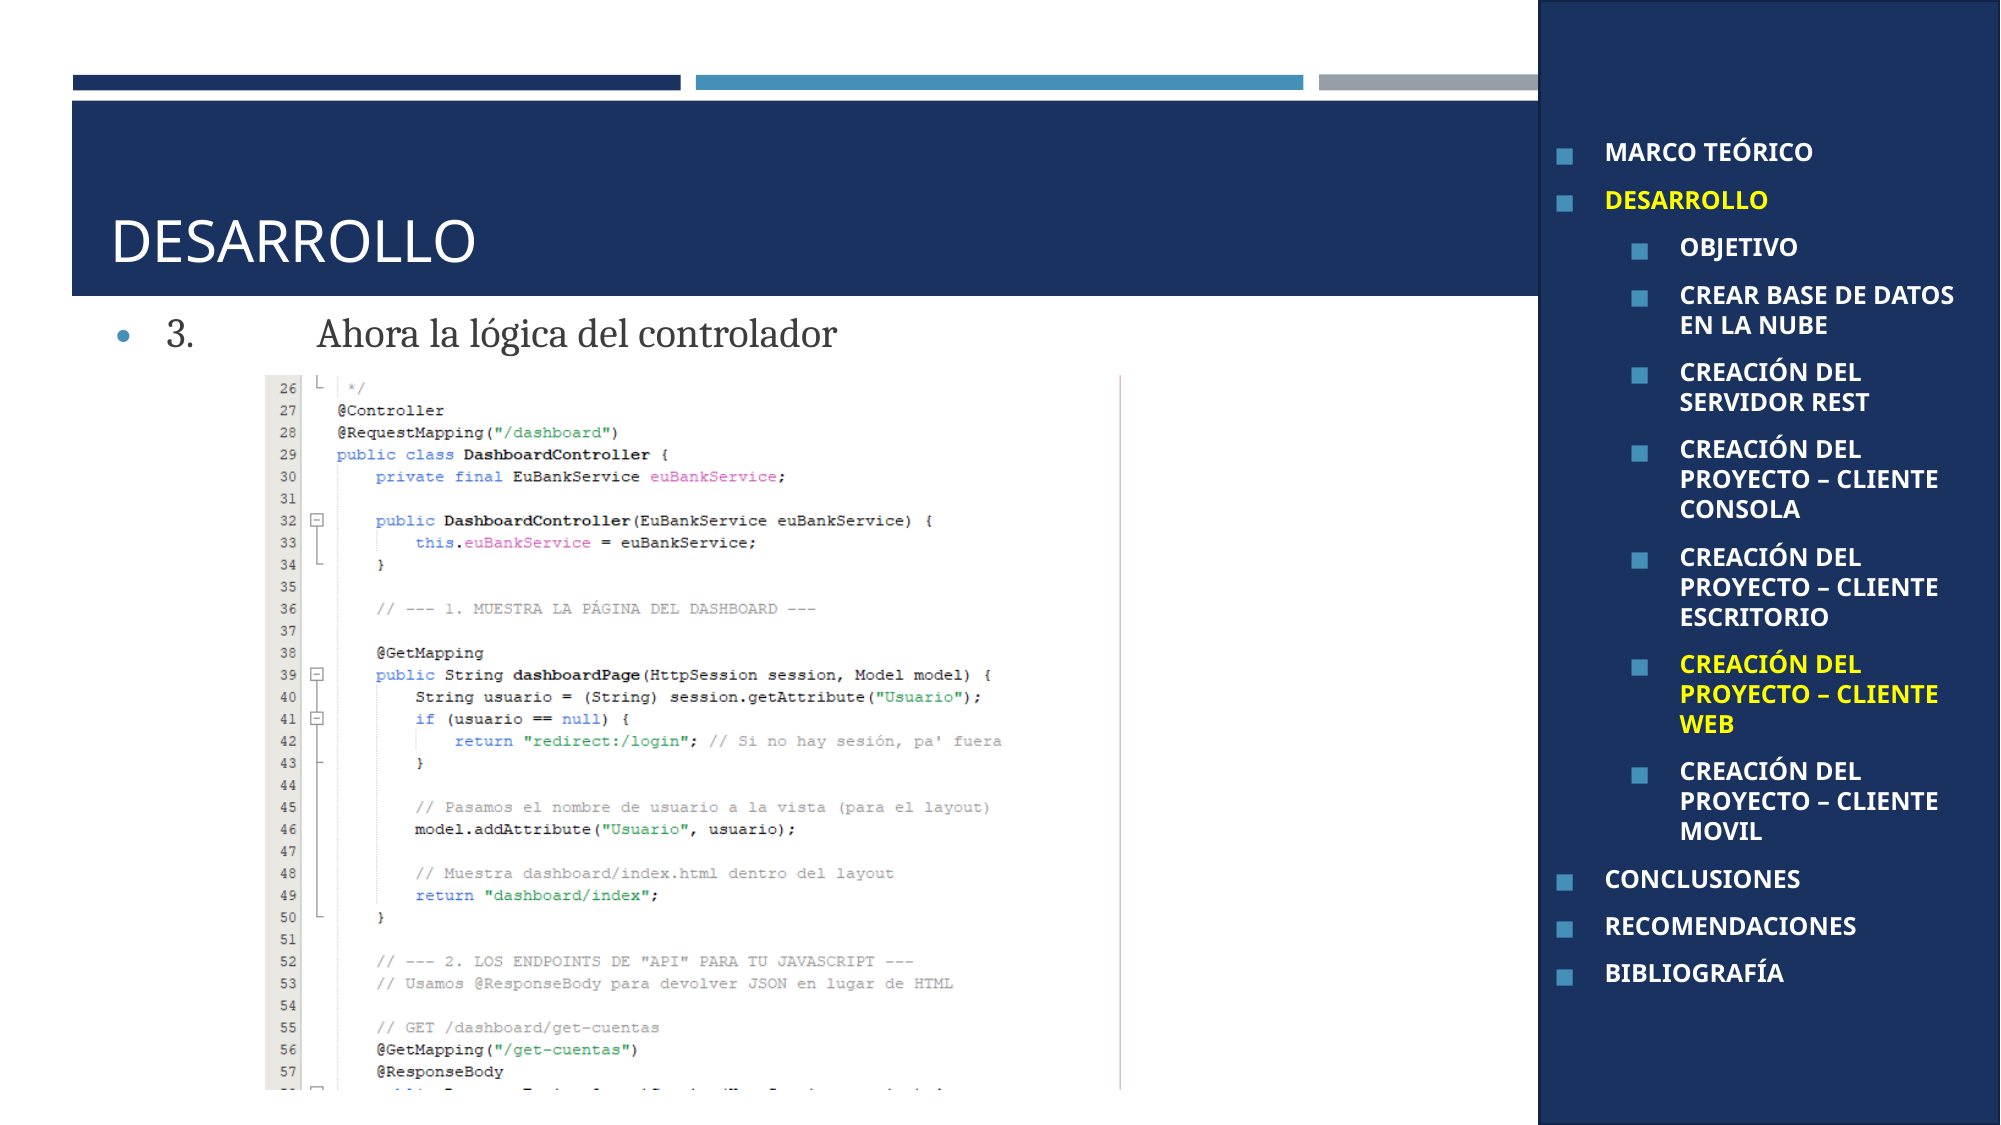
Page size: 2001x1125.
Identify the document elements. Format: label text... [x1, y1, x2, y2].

list 3. Ahora la lógica del controlador [95, 252, 999, 405]
picture [264, 375, 1209, 1090]
text_box MARCO TEÓRICO DESARROLLO OBJETIVO CREAR BASE DE DATOS EN LA NUBE CREACIÓN DEL SERVIDOR REST CREACIÓN DEL PROYECTO – CLIENTE CONSOLA CREACIÓN DEL PROYECTO – CLIENTE ESCRITORIO CREACIÓN DEL PROYECTO – CLIENTE WEB CREACIÓN DEL PROYECTO – CLIENTE MOVIL CONCLUSIONES RECOMENDACIONES BIBLIOGRAFÍA [1539, 0, 2000, 1125]
title DESARROLLO [95, 115, 1539, 282]
